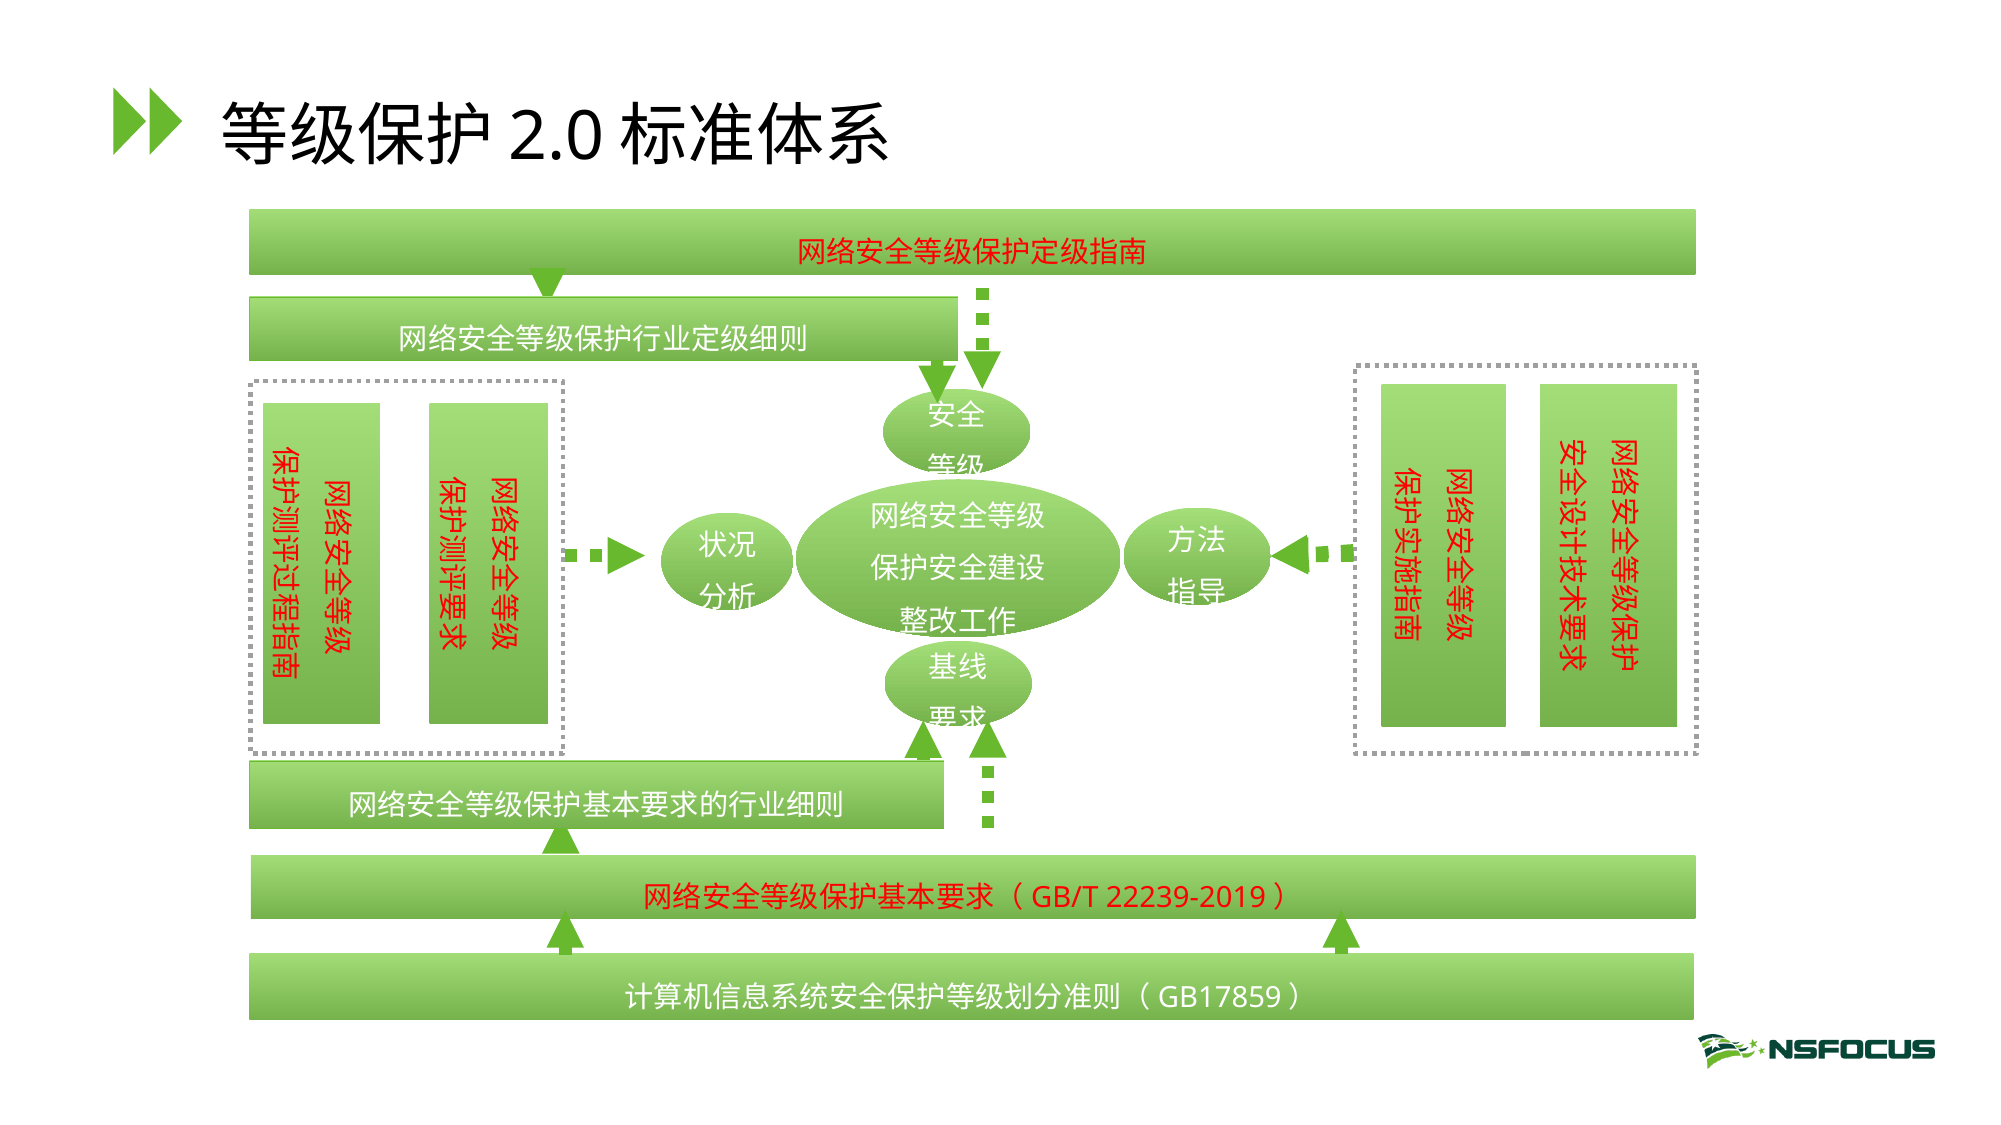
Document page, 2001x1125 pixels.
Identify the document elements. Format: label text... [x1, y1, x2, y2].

text_box 网络安全等级保护基本要求的行业细则 [249, 760, 944, 829]
title 等级保护2.0标准体系 [205, 42, 1858, 182]
text_box 网络安全等级保护行业定级细则 [249, 296, 958, 361]
text_box 网络安全等级保护基本要求（GB/T 22239-2019） [250, 855, 1696, 919]
text_box 网络安全等级保护定级指南 [249, 209, 1696, 275]
text_box 安全等级 [883, 388, 1031, 475]
text_box 网络安全等级 保护安全建设 整改工作 [796, 479, 1121, 638]
text_box 计算机信息系统安全保护等级划分准则（GB17859） [249, 953, 1694, 1020]
text_box [1355, 365, 1697, 754]
text_box 基线要求 [884, 640, 1032, 727]
picture [1698, 1034, 1935, 1069]
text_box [1270, 550, 1354, 555]
text_box [250, 381, 563, 754]
text_box 状况分析 [661, 512, 794, 610]
text_box 方法指导 [1123, 507, 1271, 605]
